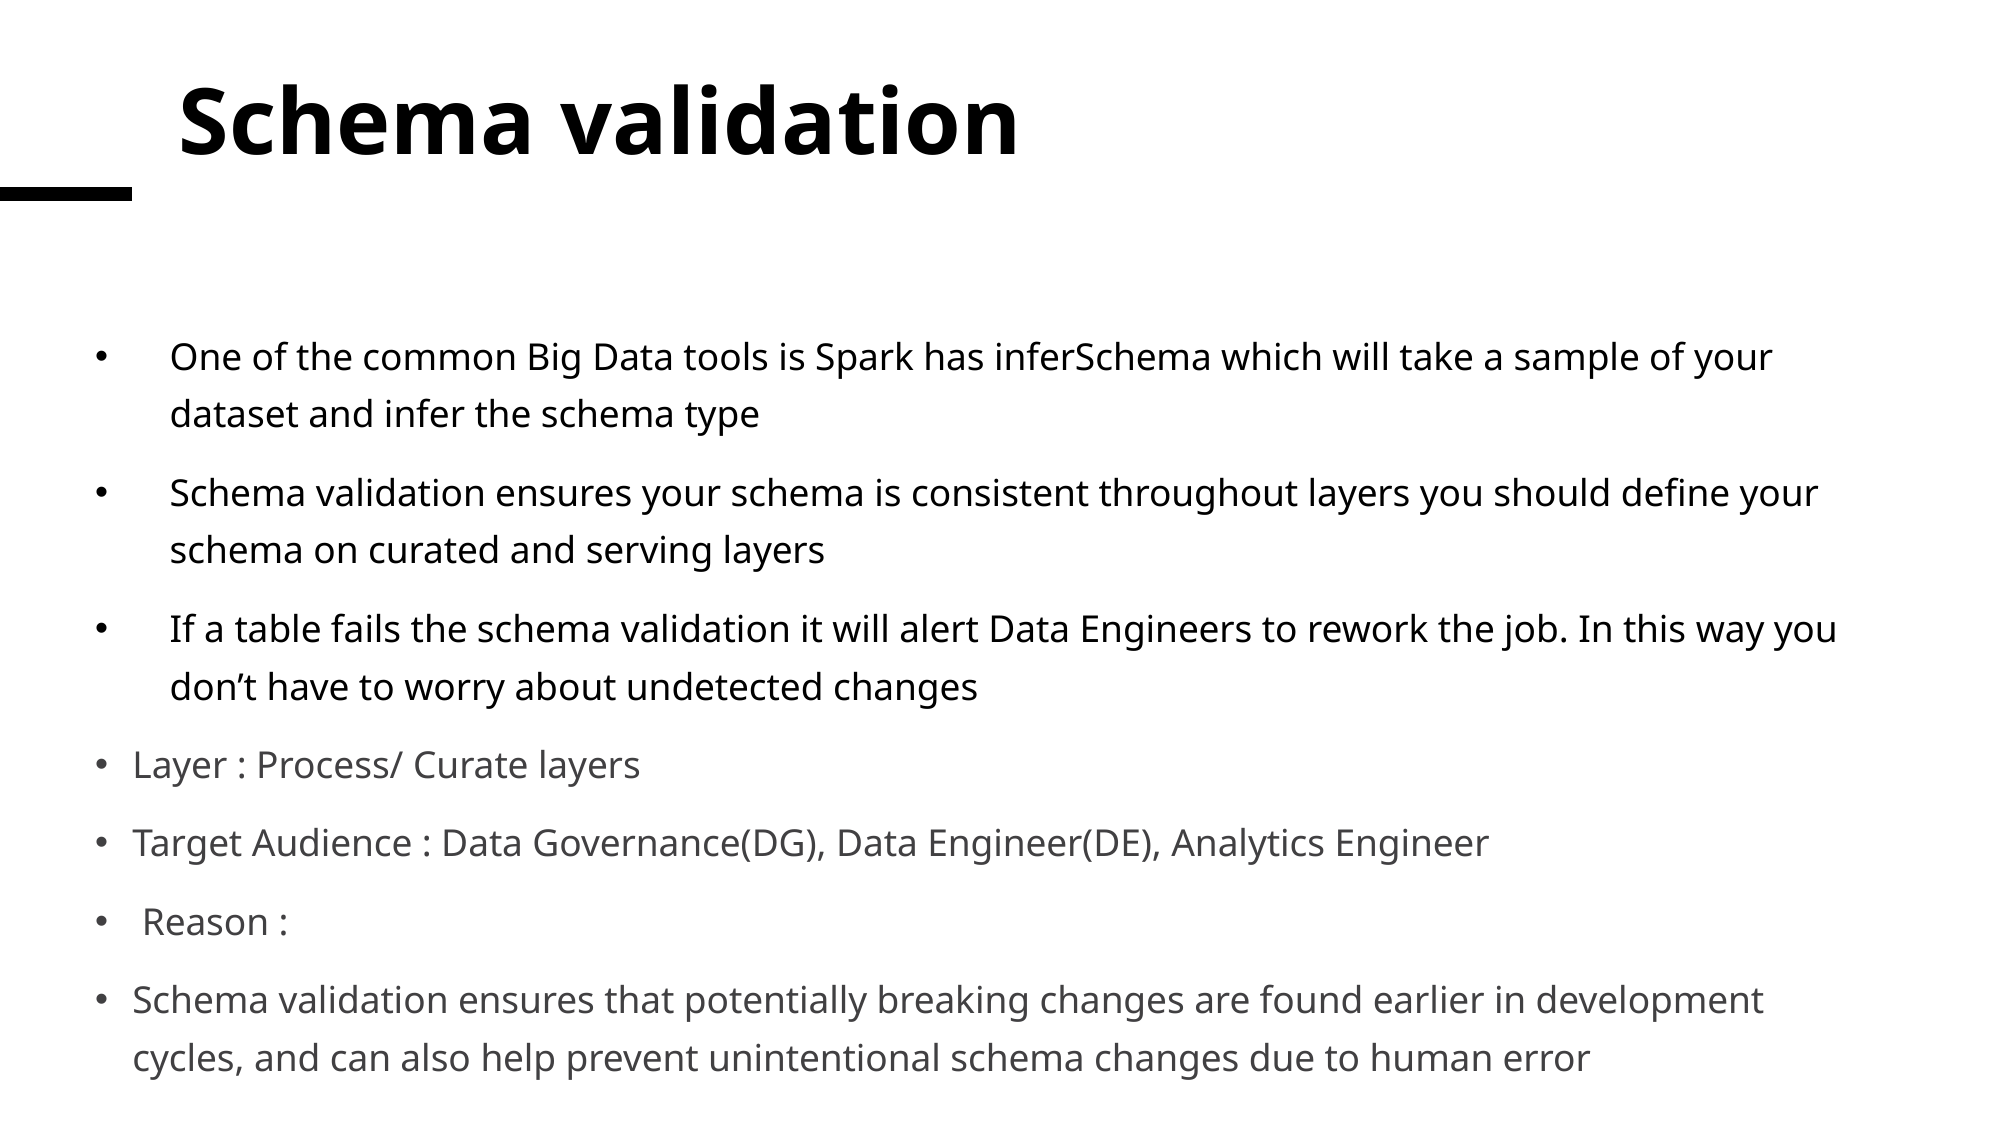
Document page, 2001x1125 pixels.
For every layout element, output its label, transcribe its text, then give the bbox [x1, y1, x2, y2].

list One of the common Big Data tools is Spark has inferSchema which will take a sample of your dataset and infer the schema type Schema validation ensures your schema is consistent throughout layers you should define your schema on curated and serving layers If a table fails the schema validation it will alert Data Engineers to rework the job. In this way you don’t have to worry about undetected changes Layer : Process/ Curate layers​ Target Audience : Data Governance(DG), Data Engineer(DE), Analytics Engineer​ Reason : ​ Schema validation ensures that potentially breaking changes are found earlier in development cycles, and can also help prevent unintentional schema changes due to human error​ [80, 312, 1875, 1090]
title Schema validation [163, 72, 1792, 285]
